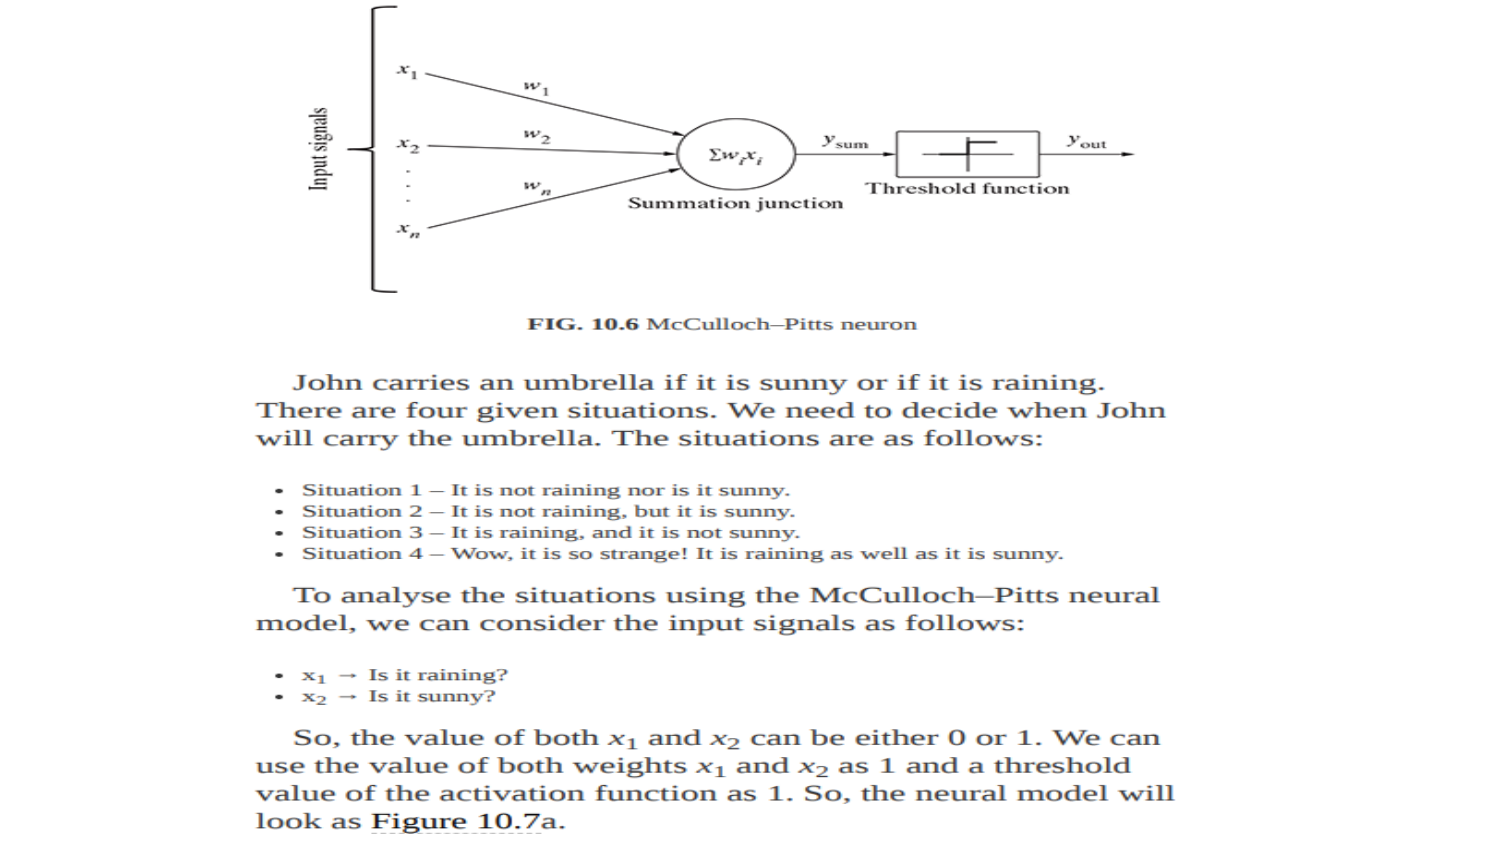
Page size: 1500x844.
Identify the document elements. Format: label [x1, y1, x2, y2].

picture [237, 0, 1276, 844]
